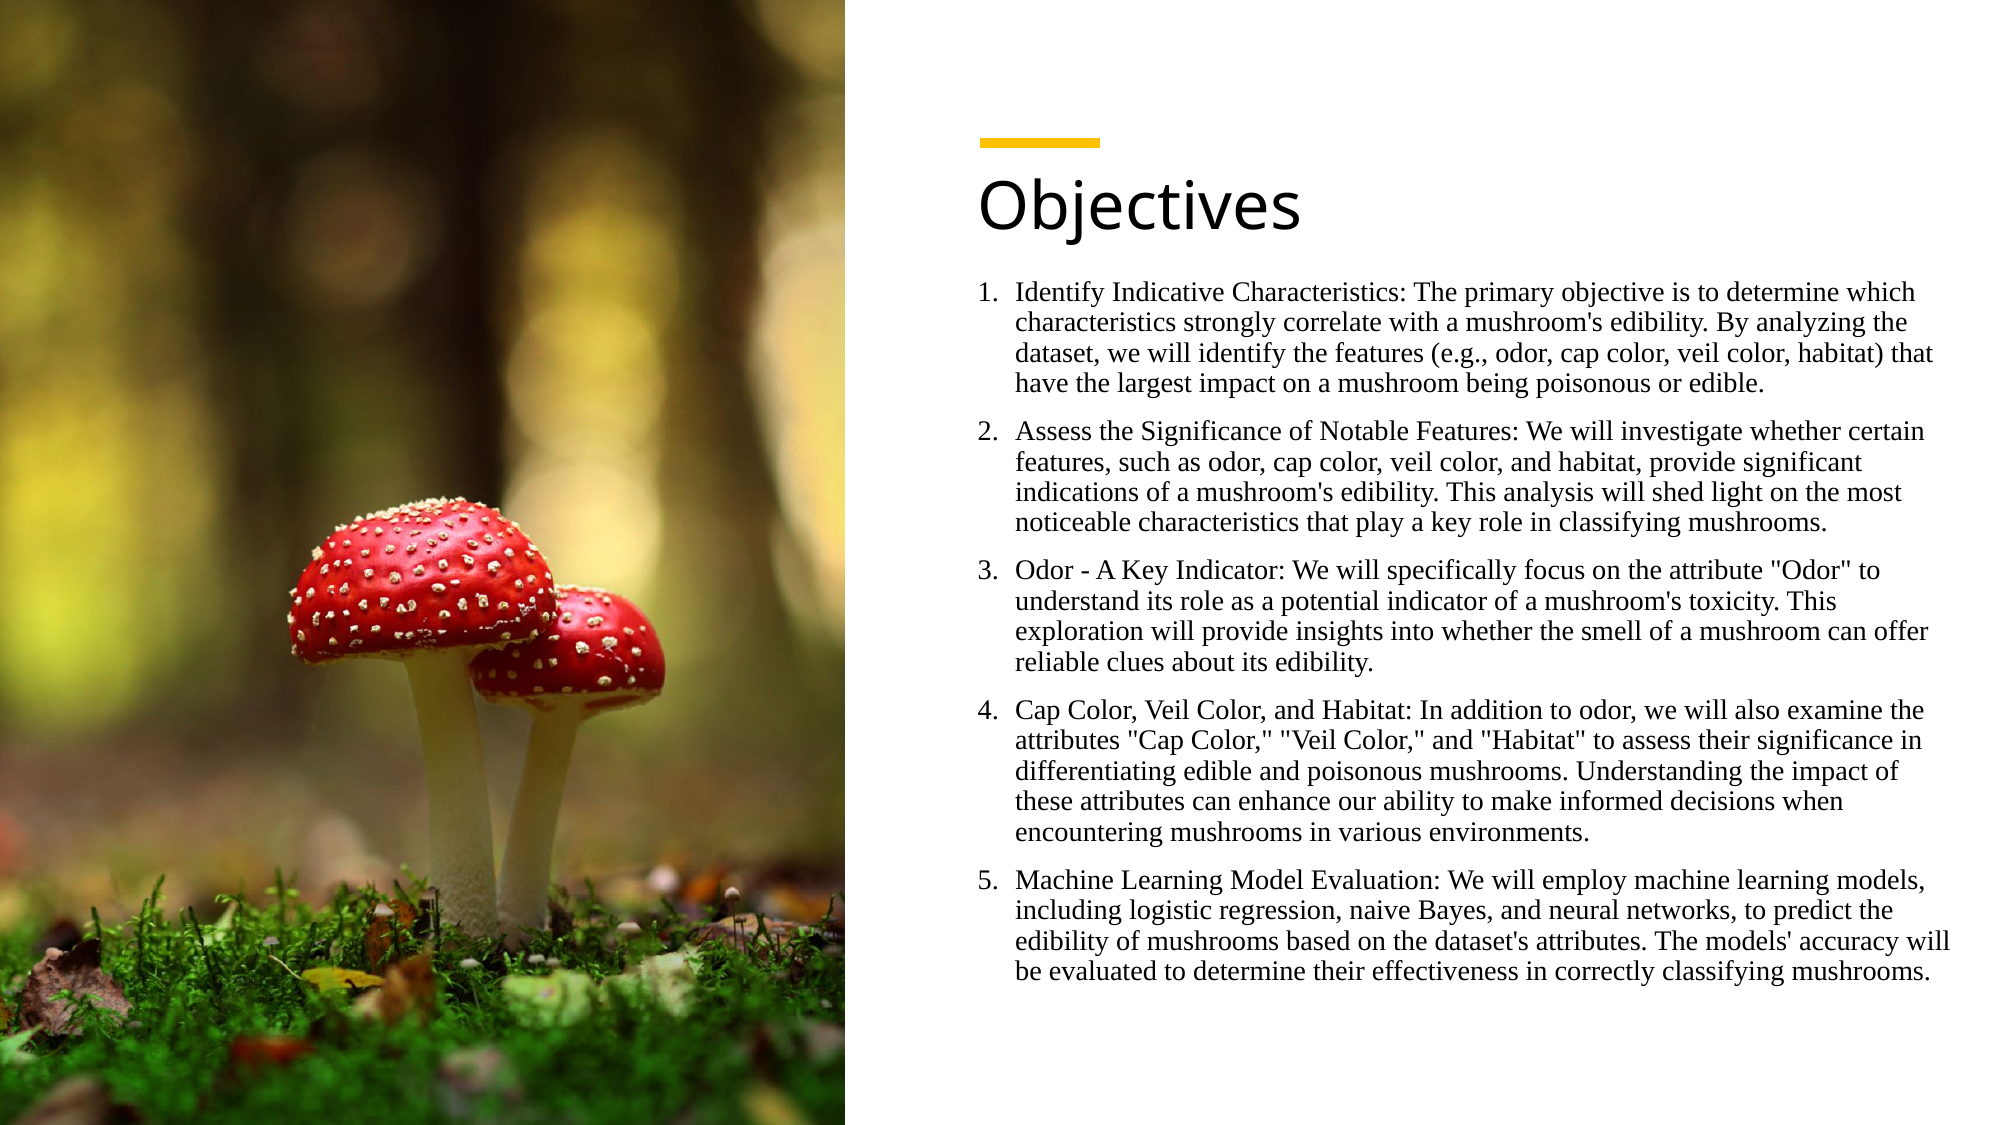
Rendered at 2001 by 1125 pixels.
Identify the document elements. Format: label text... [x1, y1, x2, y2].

list Identify Indicative Characteristics: The primary objective is to determine which characteristics strongly correlate with a mushroom's edibility. By analyzing the dataset, we will identify the features (e.g., odor, cap color, veil color, habitat) that have the largest impact on a mushroom being poisonous or edible. Assess the Significance of Notable Features: We will investigate whether certain features, such as odor, cap color, veil color, and habitat, provide significant indications of a mushroom's edibility. This analysis will shed light on the most noticeable characteristics that play a key role in classifying mushrooms. Odor - A Key Indicator: We will specifically focus on the attribute "Odor" to understand its role as a potential indicator of a mushroom's toxicity. This exploration will provide insights into whether the smell of a mushroom can offer reliable clues about its edibility. Cap Color, Veil Color, and Habitat: In addition to odor, we will also examine the attributes "Cap Color," "Veil Color," and "Habitat" to assess their significance in differentiating edible and poisonous mushrooms. Understanding the impact of these attributes can enhance our ability to make informed decisions when encountering mushrooms in various environments. Machine Learning Model Evaluation: We will employ machine learning models, including logistic regression, naive Bayes, and neural networks, to predict the edibility of mushrooms based on the dataset's attributes. The models' accuracy will be evaluated to determine their effectiveness in correctly classifying mushrooms. [962, 269, 1974, 1008]
picture [0, 0, 845, 1125]
title Objectives [962, 164, 1856, 269]
